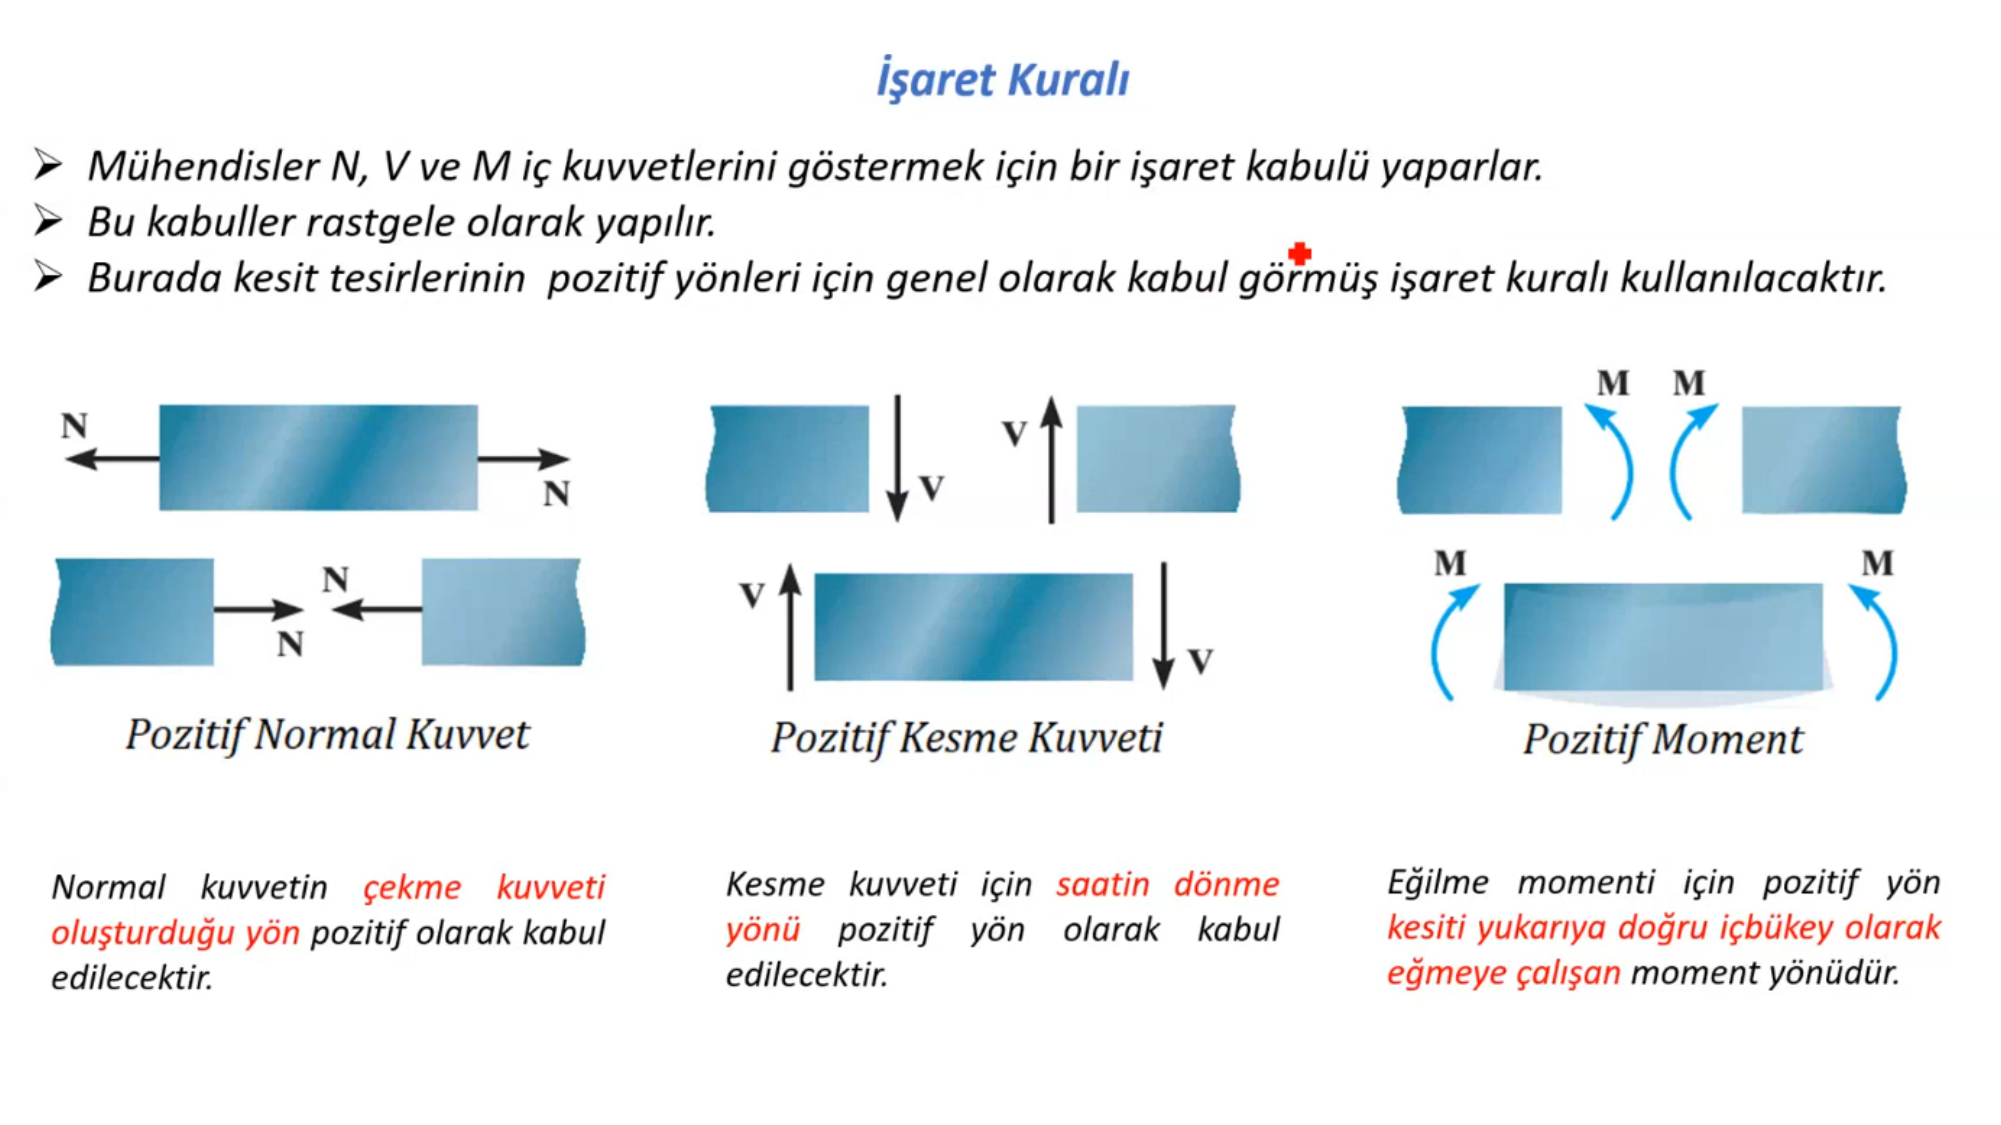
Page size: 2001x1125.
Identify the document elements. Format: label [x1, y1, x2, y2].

picture [0, 54, 2000, 1024]
